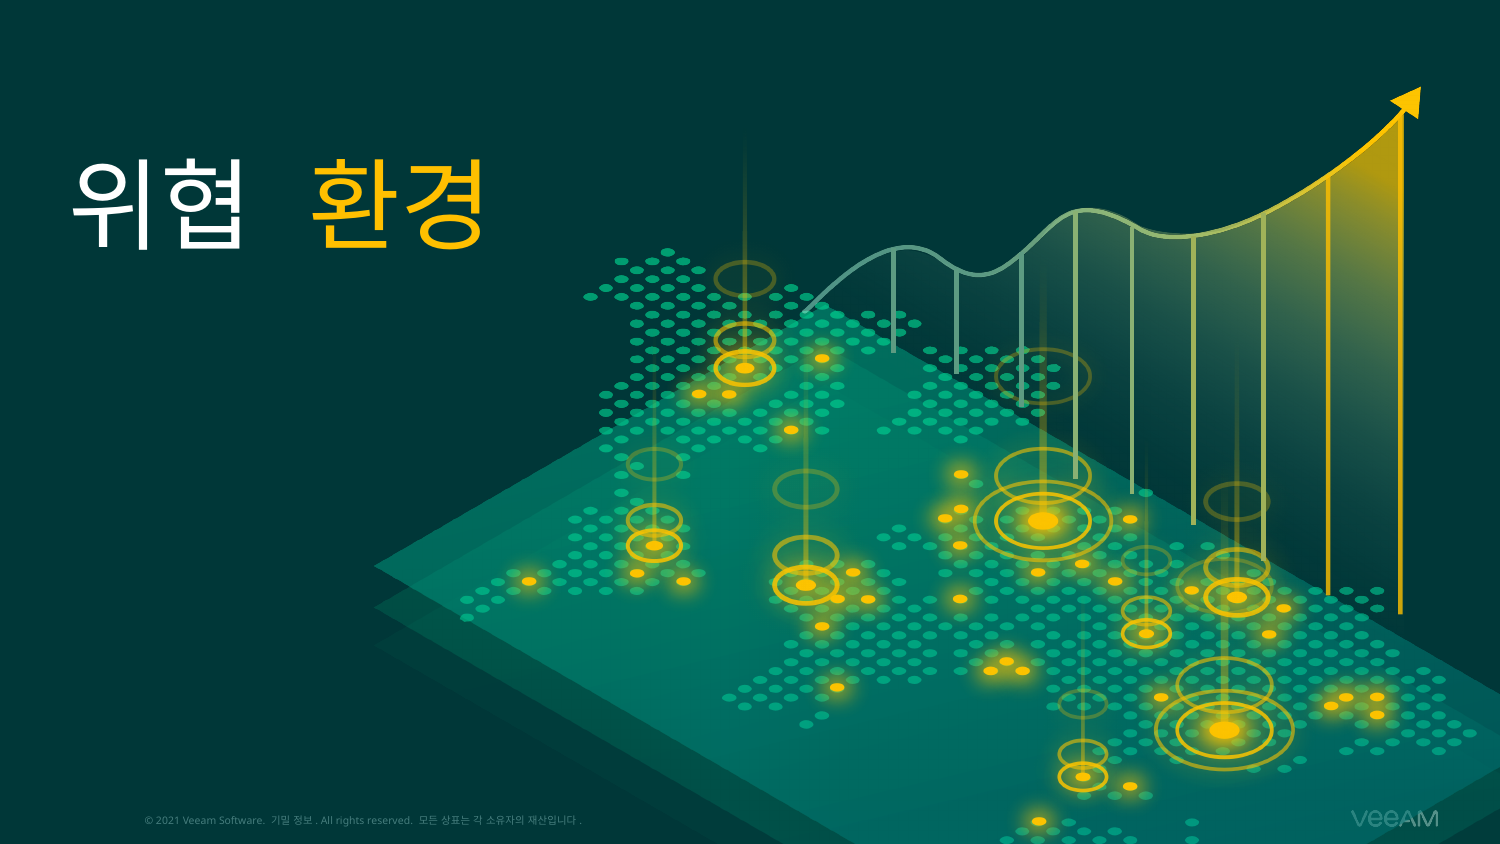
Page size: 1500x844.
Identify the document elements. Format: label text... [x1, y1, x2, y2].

title 위협 환경 [53, 135, 667, 378]
picture [373, 85, 1500, 844]
